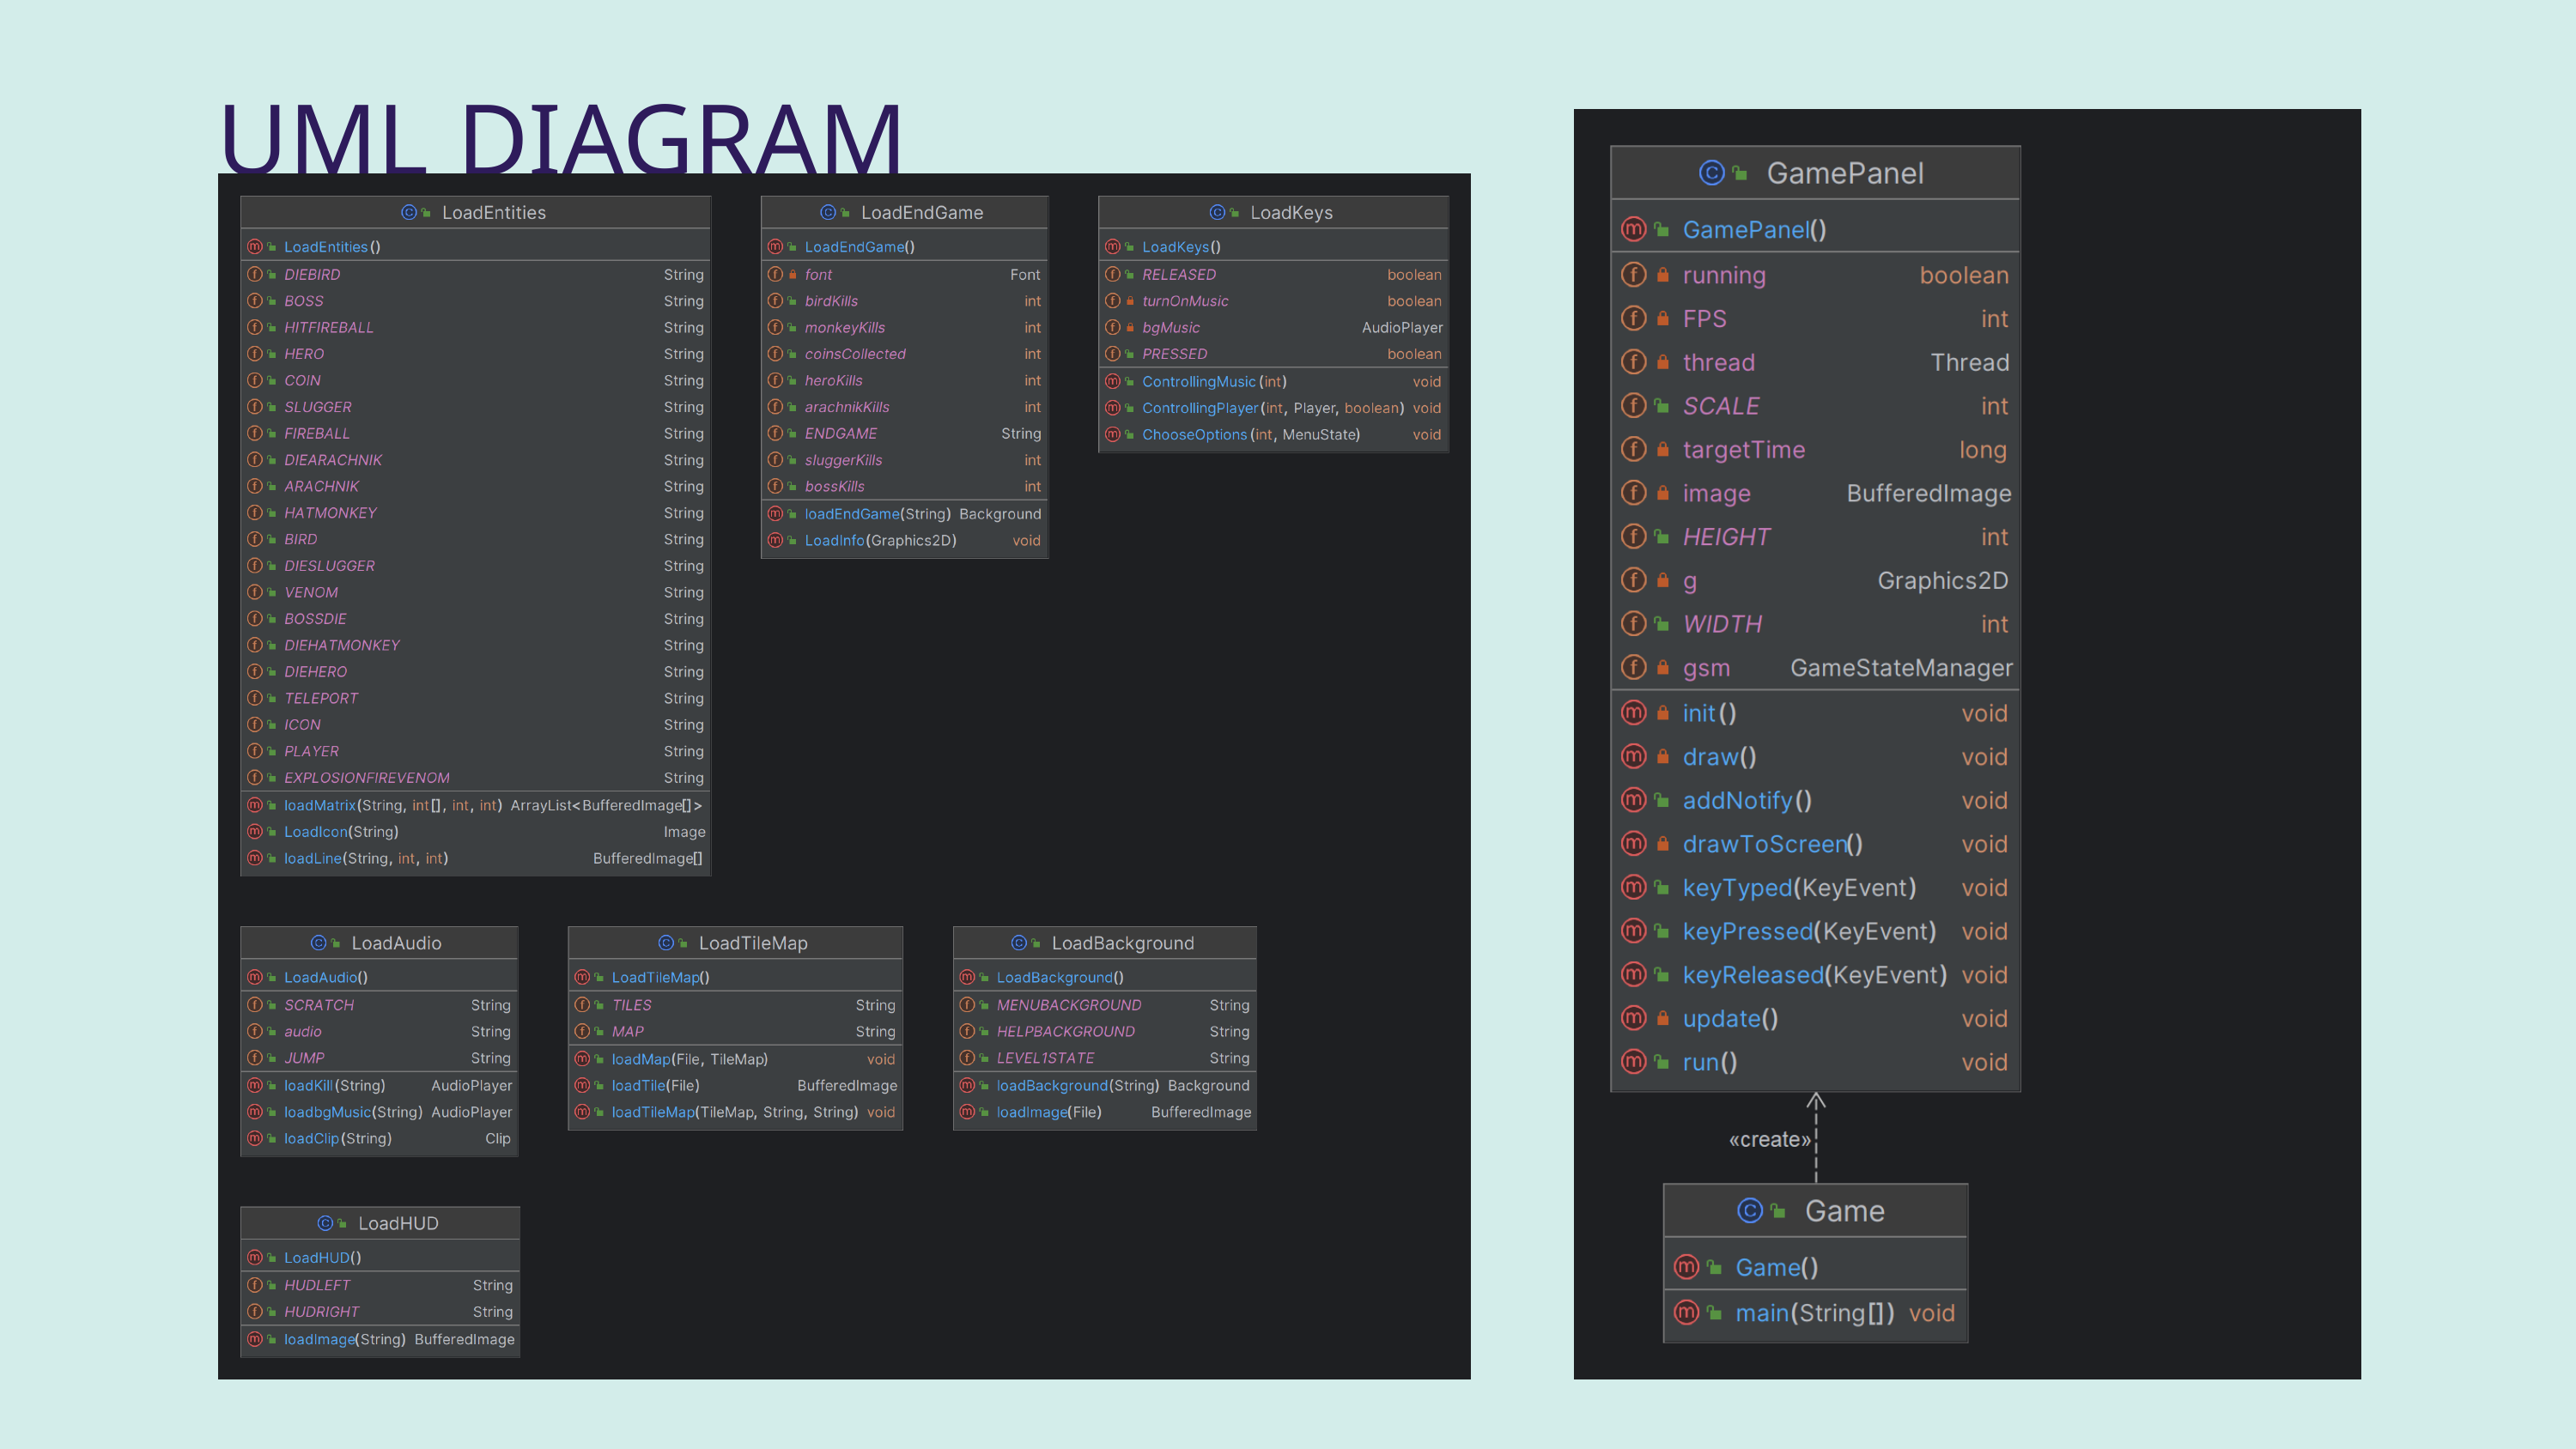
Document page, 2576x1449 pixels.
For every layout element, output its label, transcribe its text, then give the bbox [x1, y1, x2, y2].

picture [217, 173, 1472, 1379]
text_box UML DIAGRAM [0, 11, 1361, 197]
picture [1574, 109, 2362, 1379]
